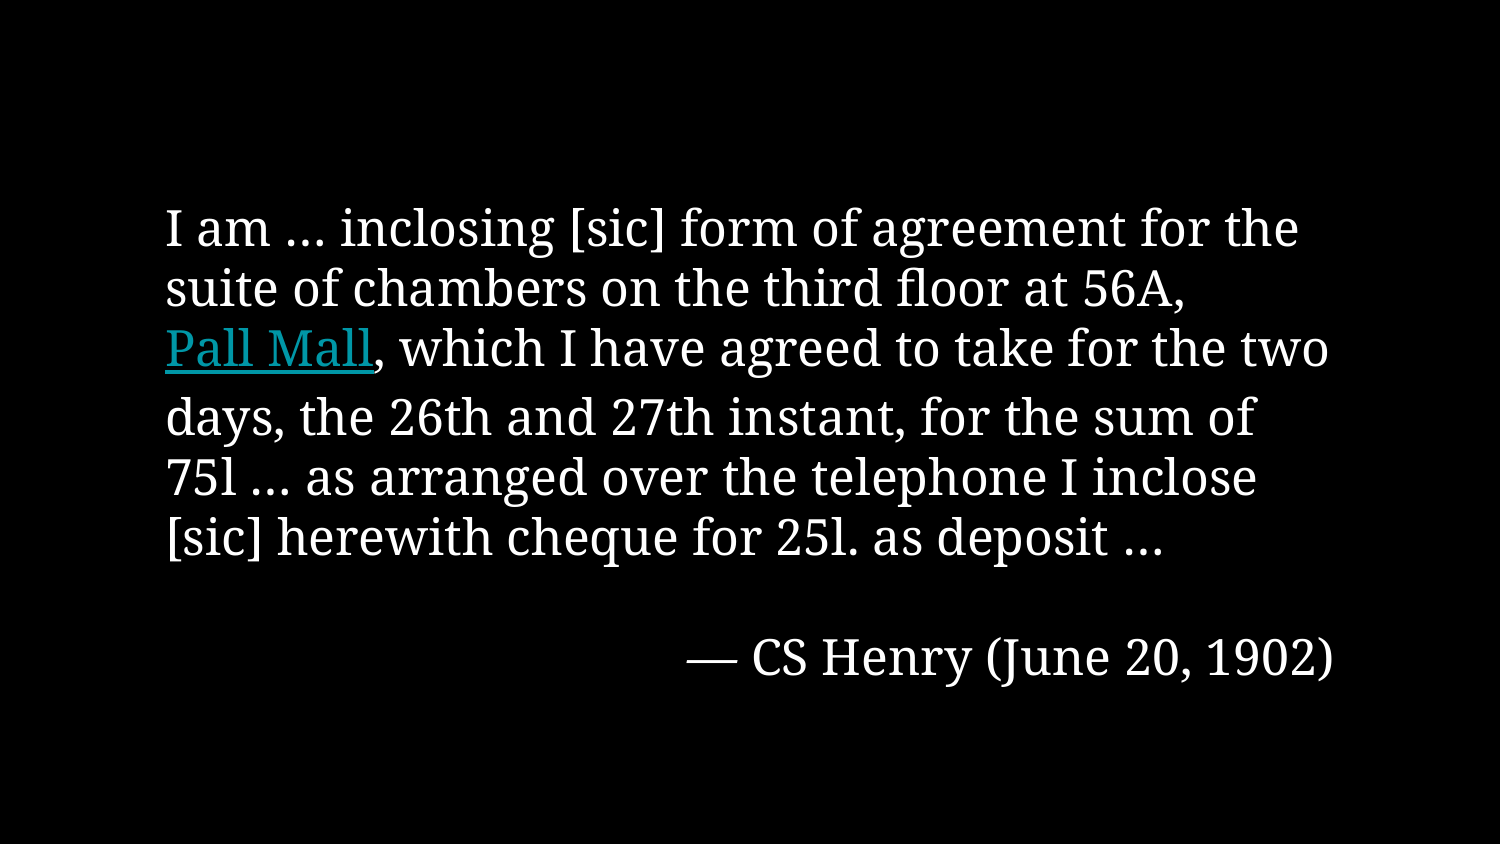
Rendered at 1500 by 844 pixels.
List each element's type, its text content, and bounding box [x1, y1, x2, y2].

text_box I am … inclosing [sic] form of agreement for the suite of chambers on the third floor at 56A, Pall Mall, which I have agreed to take for the two days, the 26th and 27th instant, for the sum of 75l … as arranged over the telephone I inclose [sic] herewith cheque for 25l. as deposit … — CS Henry (June 20, 1902) [0, 0, 1500, 631]
